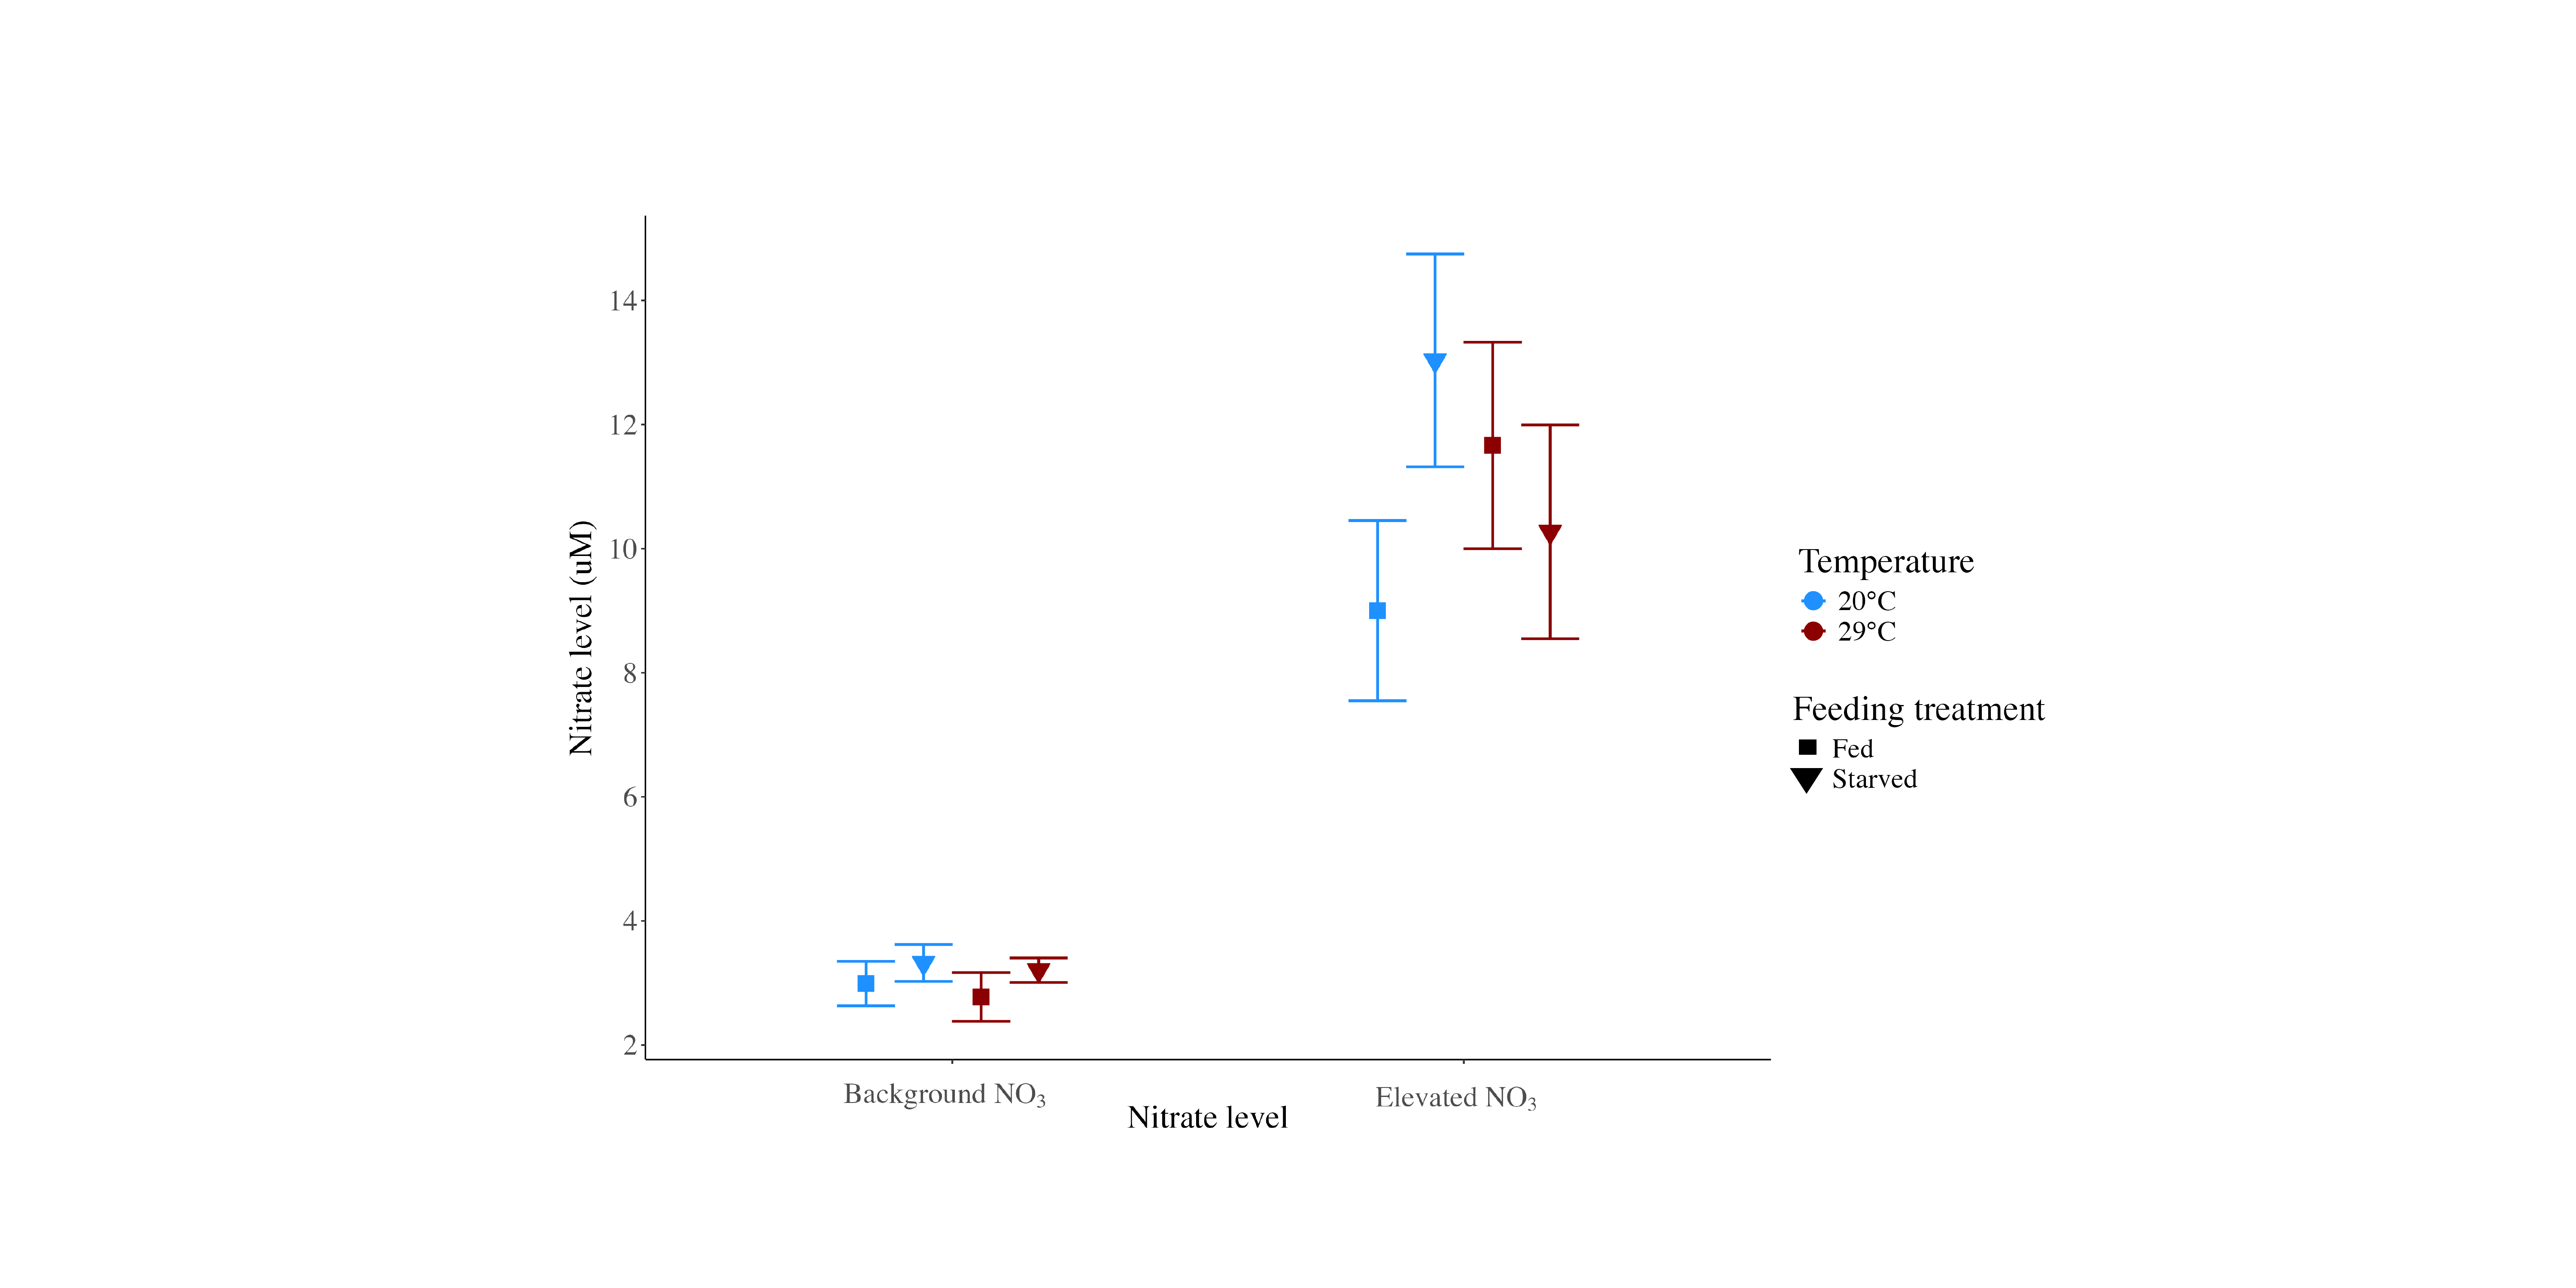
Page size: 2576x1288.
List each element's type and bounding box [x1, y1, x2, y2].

picture [559, 149, 2074, 1201]
